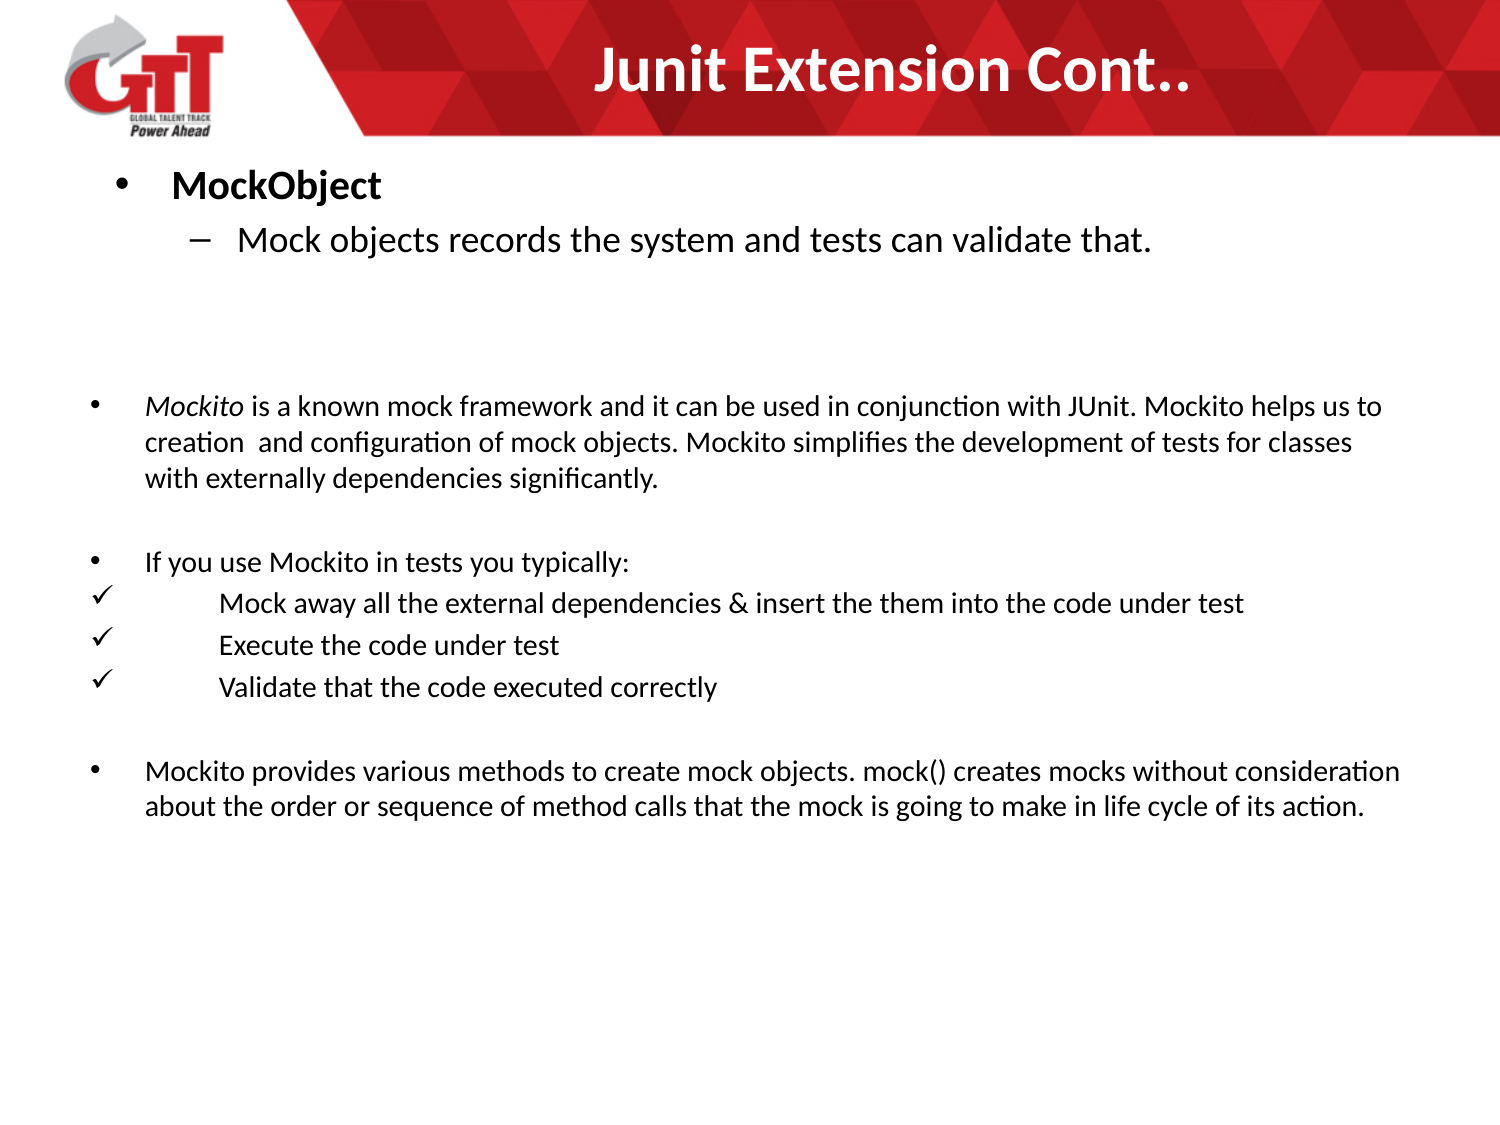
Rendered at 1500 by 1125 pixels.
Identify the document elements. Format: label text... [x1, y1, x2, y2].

list Mockito is a known mock framework and it can be used in conjunction with JUnit. Mockito helps us to creation and configuration of mock objects. Mockito simplifies the development of tests for classes with externally dependencies significantly. If you use Mockito in tests you typically: Mock away all the external dependencies & insert the them into the code under test Execute the code under test Validate that the code executed correctly Mockito provides various methods to create mock objects. mock() creates mocks without consideration about the order or sequence of method calls that the mock is going to make in life cycle of its action. [75, 337, 1425, 1063]
text_box MockObject Mock objects records the system and tests can validate that. [99, 150, 1450, 363]
title Junit Extension Cont.. [324, 12, 1463, 118]
picture [0, 0, 1500, 1125]
